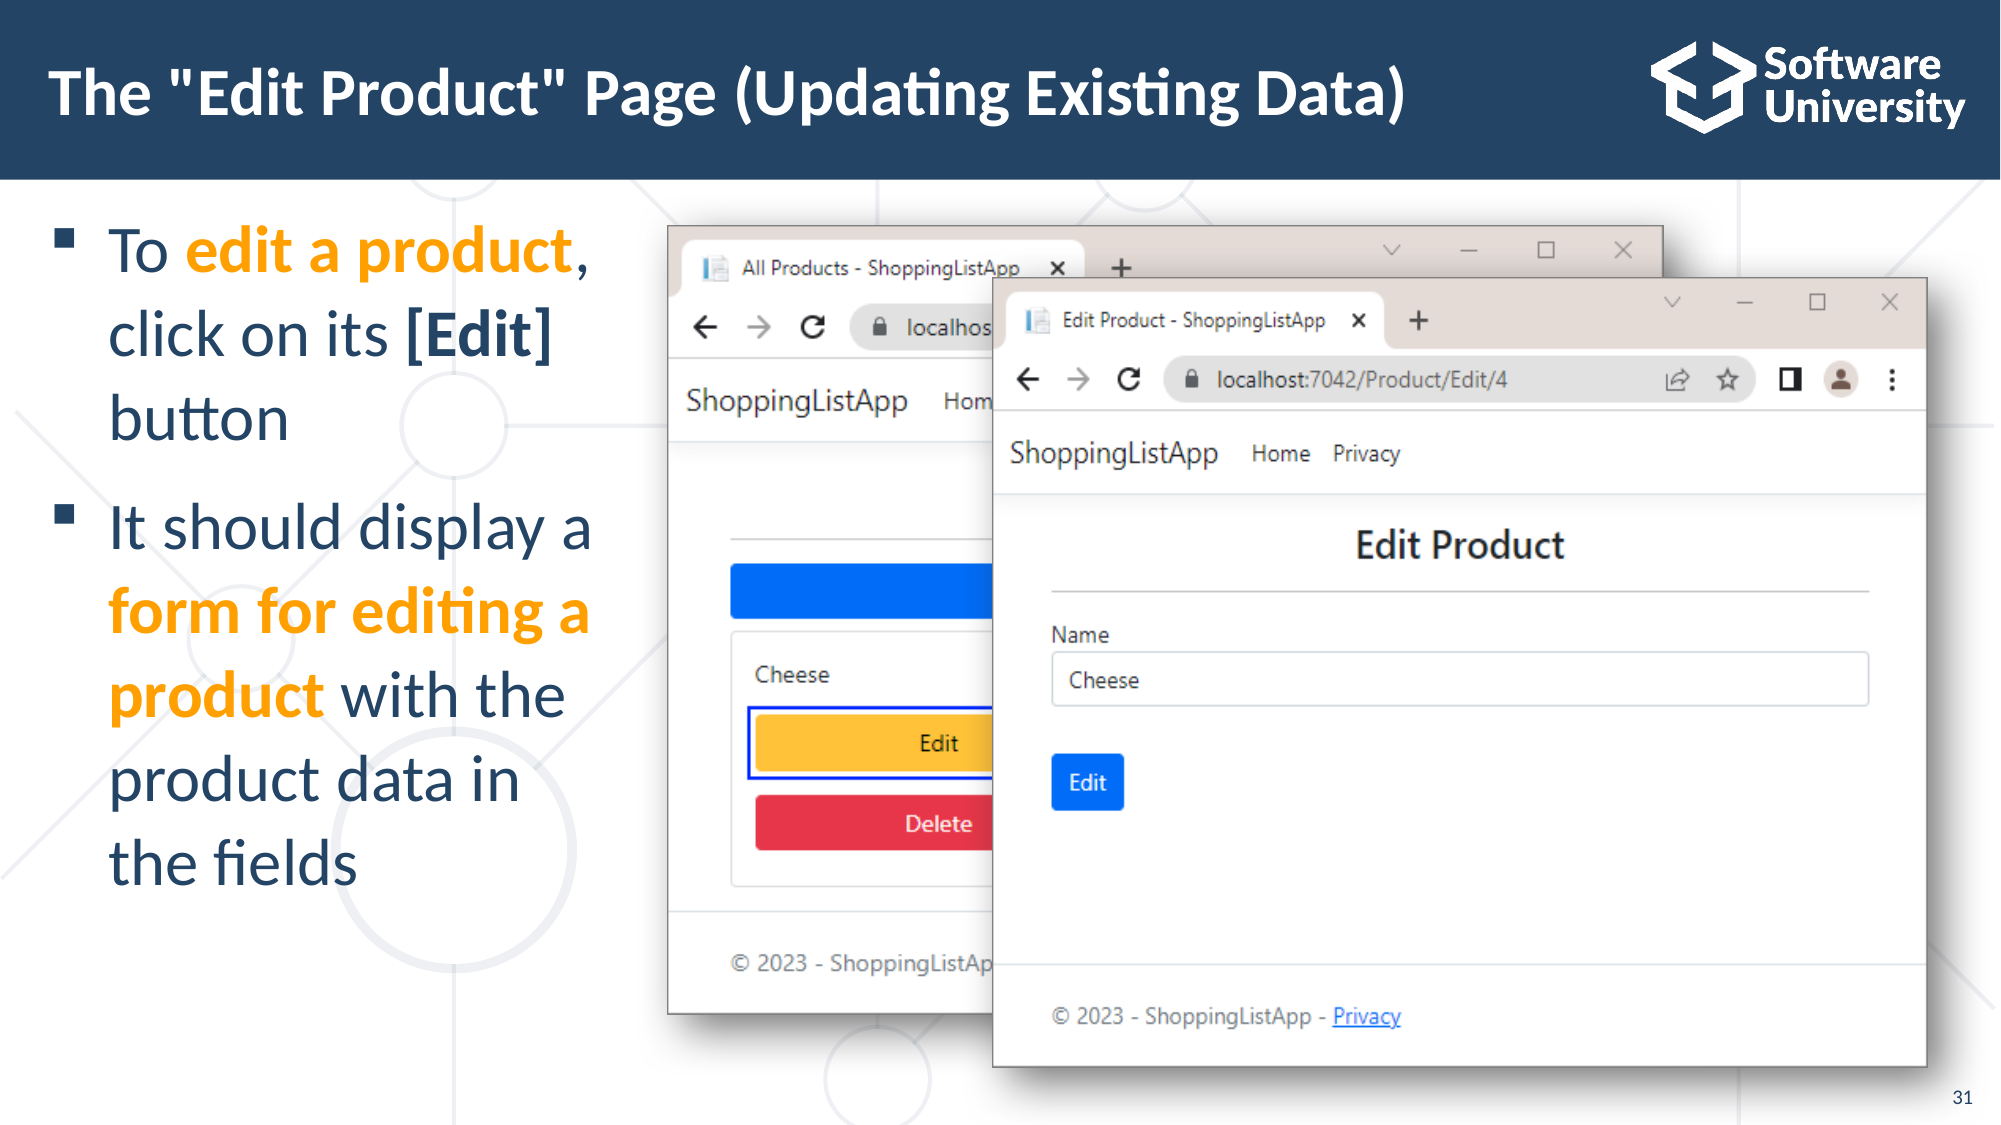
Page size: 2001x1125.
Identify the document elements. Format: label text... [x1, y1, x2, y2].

slide_number 31 [1927, 1067, 1989, 1117]
picture [1651, 41, 1966, 134]
list To edit a product, click on its [Edit] button It should display a form for editing a product with the product data in the fields [31, 196, 638, 1109]
title The "Edit Product" Page (Updating Existing Data) [31, 16, 1625, 162]
picture [667, 224, 1929, 1068]
